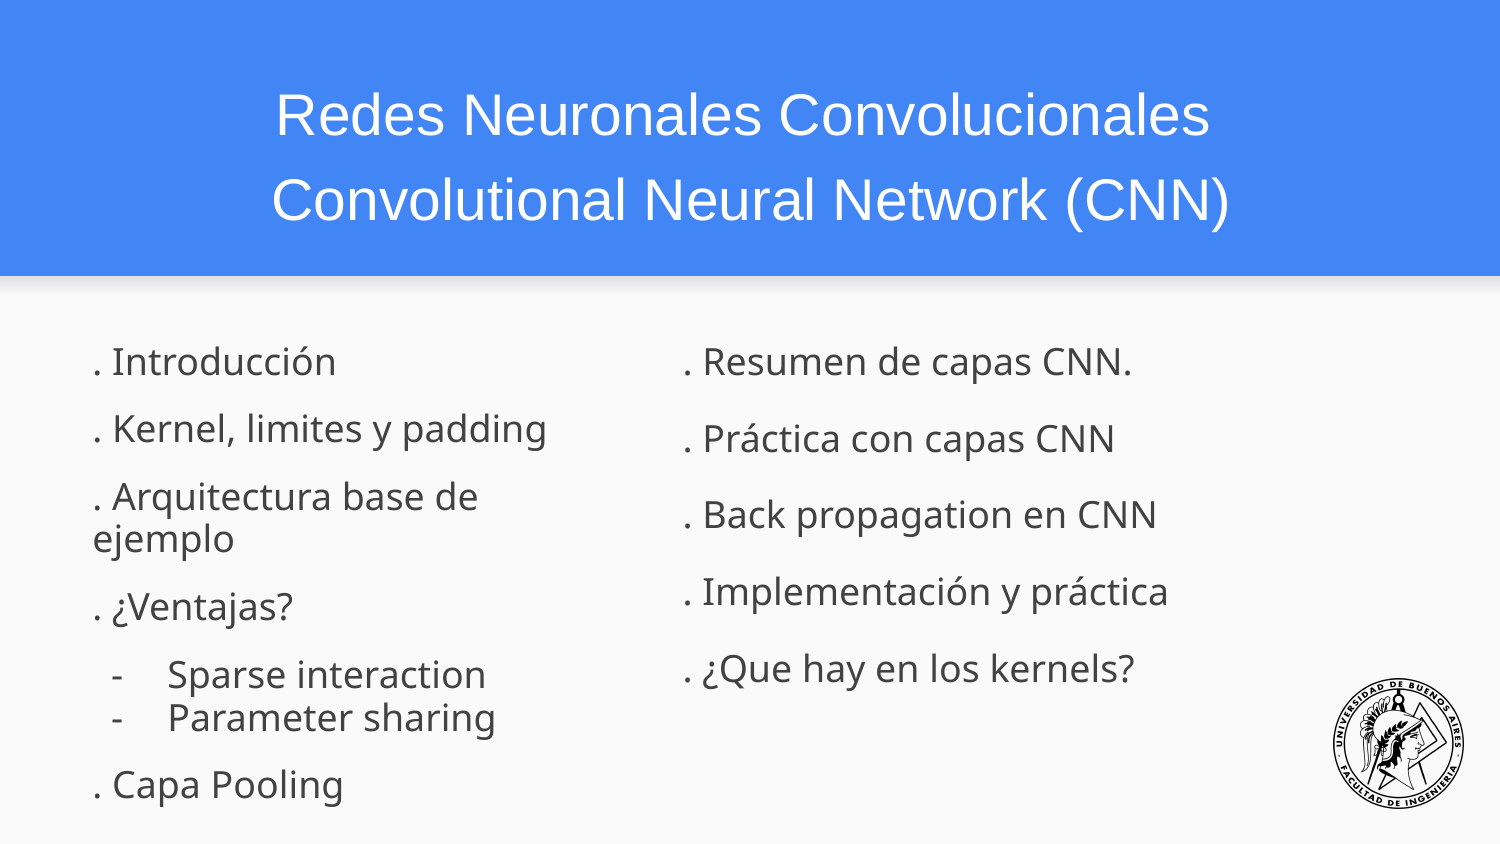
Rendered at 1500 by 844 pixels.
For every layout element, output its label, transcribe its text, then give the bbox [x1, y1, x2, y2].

title Redes Neuronales Convolucionales Convolutional Neural Network (CNN) [77, 28, 1427, 248]
picture [1333, 678, 1464, 809]
list . Introducción . Kernel, limites y padding . Arquitectura base de ejemplo . ¿Ventajas? Sparse interaction Parameter sharing . Capa Pooling [77, 325, 629, 827]
list . Resumen de capas CNN. . Práctica con capas CNN . Back propagation en CNN . Implementación y práctica . ¿Que hay en los kernels? [667, 316, 1341, 817]
